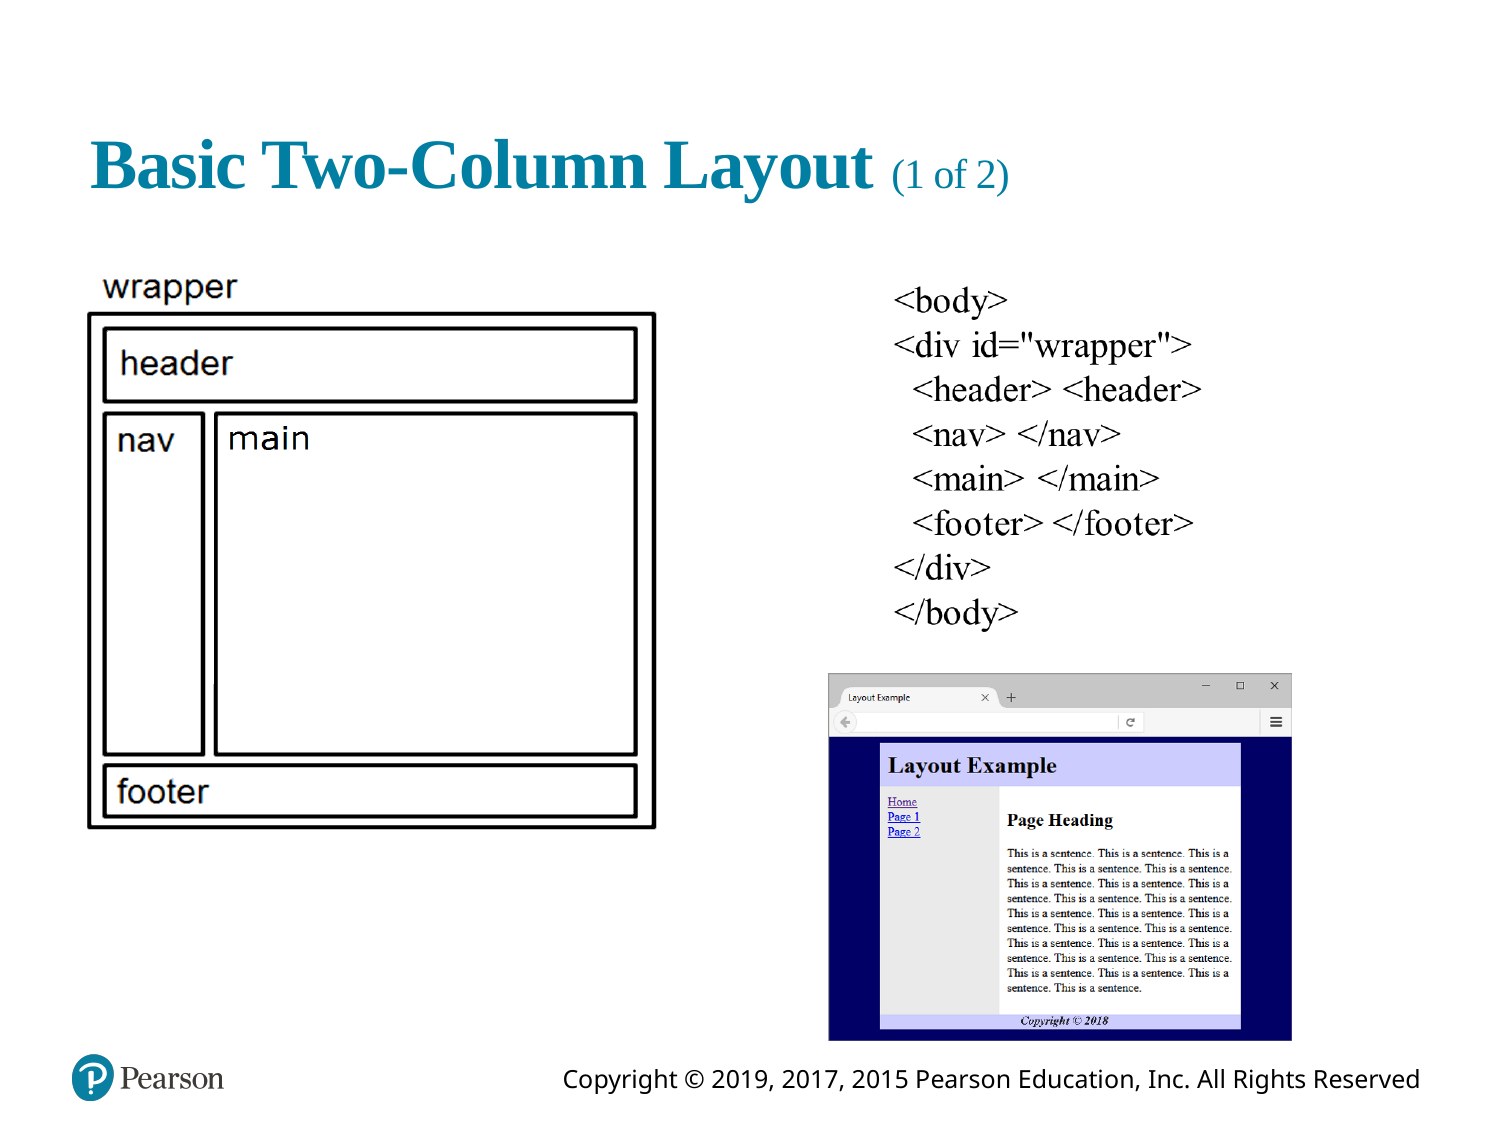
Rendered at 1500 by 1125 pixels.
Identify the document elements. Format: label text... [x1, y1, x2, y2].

picture [80, 1063, 106, 1088]
picture [72, 1087, 83, 1101]
picture [98, 1054, 224, 1101]
picture [74, 268, 671, 842]
title Basic Two-Column Layout (1 of 2) [75, 0, 1425, 219]
picture [828, 673, 1293, 1041]
picture [72, 1054, 88, 1070]
picture [870, 265, 1224, 656]
